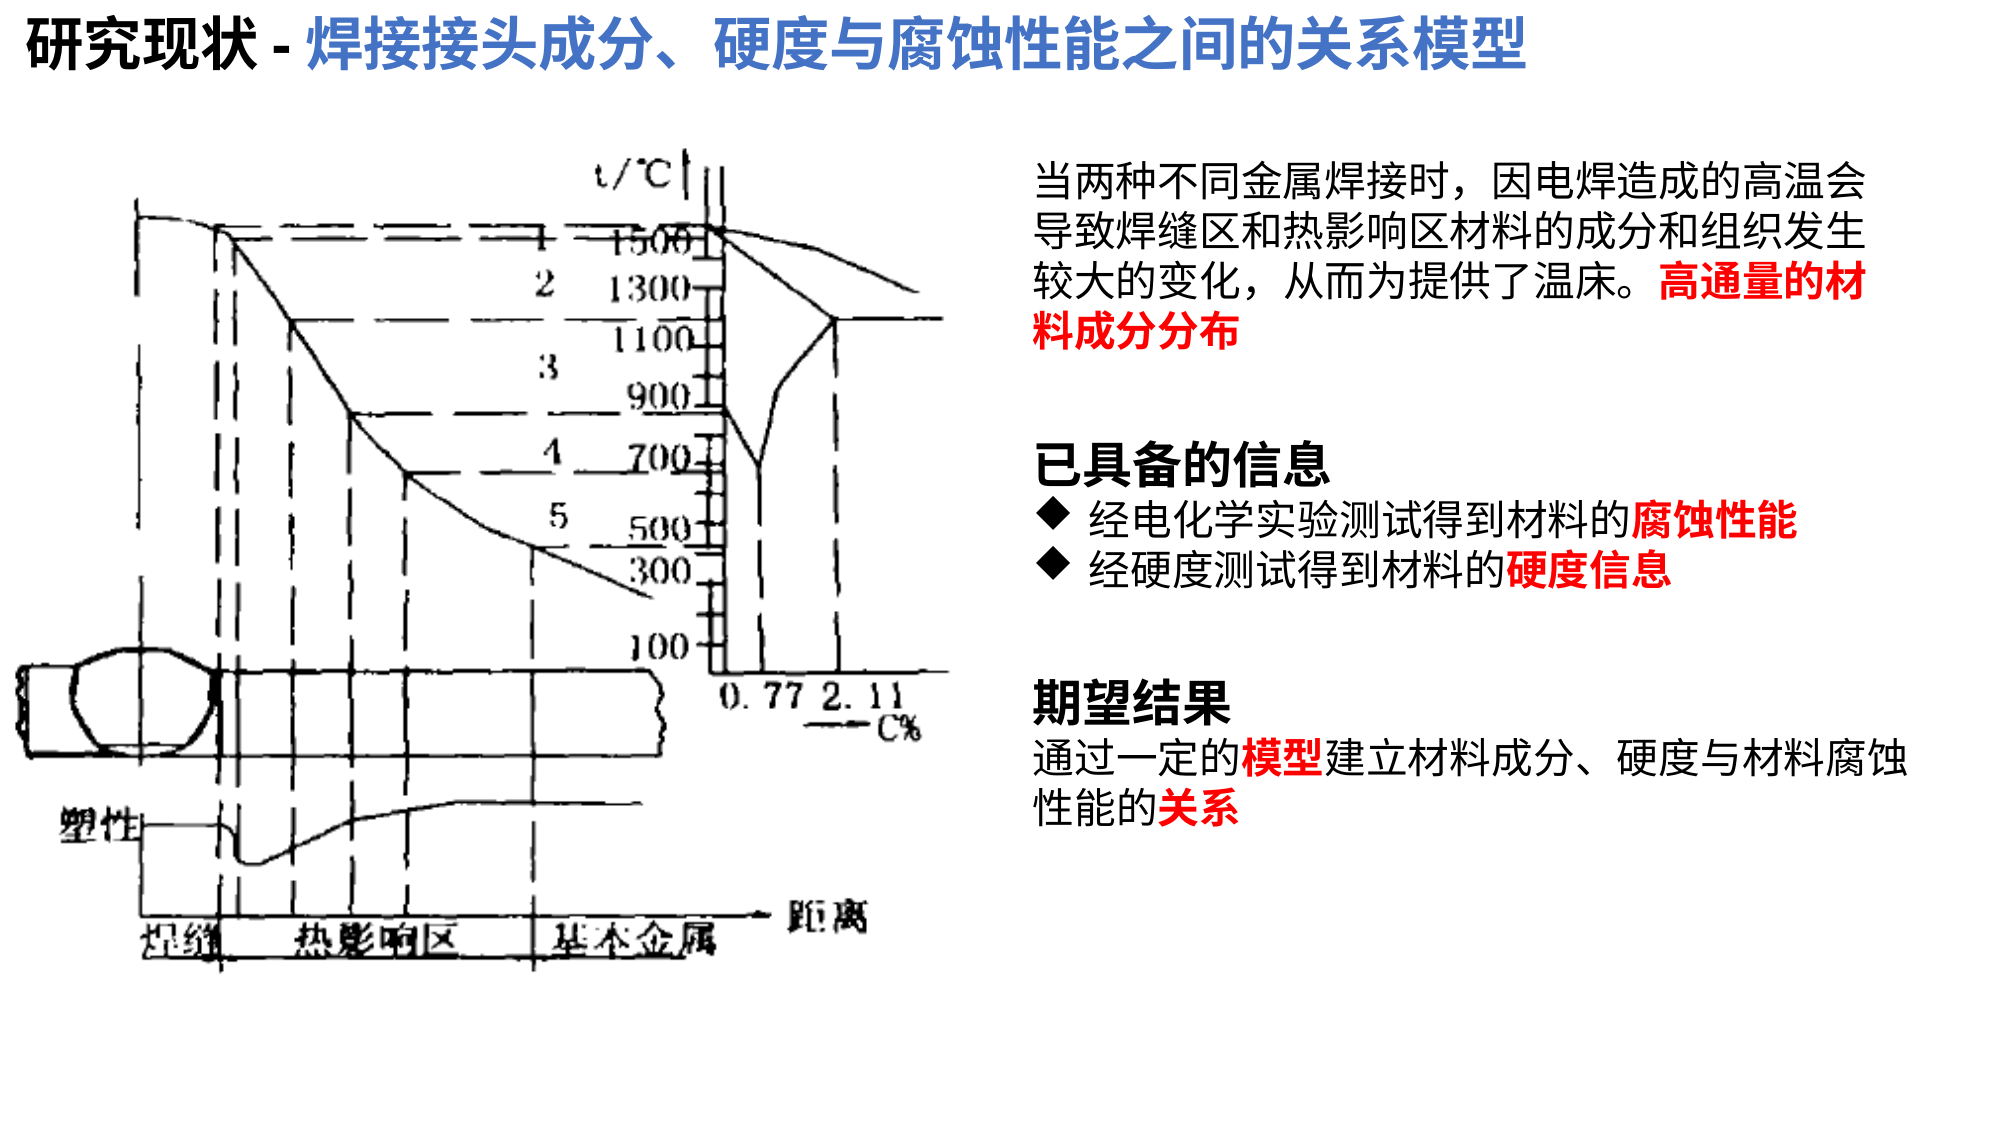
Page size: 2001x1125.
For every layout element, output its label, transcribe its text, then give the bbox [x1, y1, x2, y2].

text_box 已具备的信息 经电化学实验测试得到材料的腐蚀性能 经硬度测试得到材料的硬度信息 [1017, 426, 1951, 601]
text_box 期望结果 通过一定的模型建立材料成分、硬度与材料腐蚀性能的关系 [1017, 664, 1951, 840]
text_box 研究现状-焊接接头成分、硬度与腐蚀性能之间的关系模型 [10, 0, 1544, 85]
picture [12, 147, 958, 978]
text_box 当两种不同金属焊接时，因电焊造成的高温会导致焊缝区和热影响区材料的成分和组织发生较大的变化，从而为提供了温床。高通量的材料成分分布 [1017, 147, 1892, 363]
